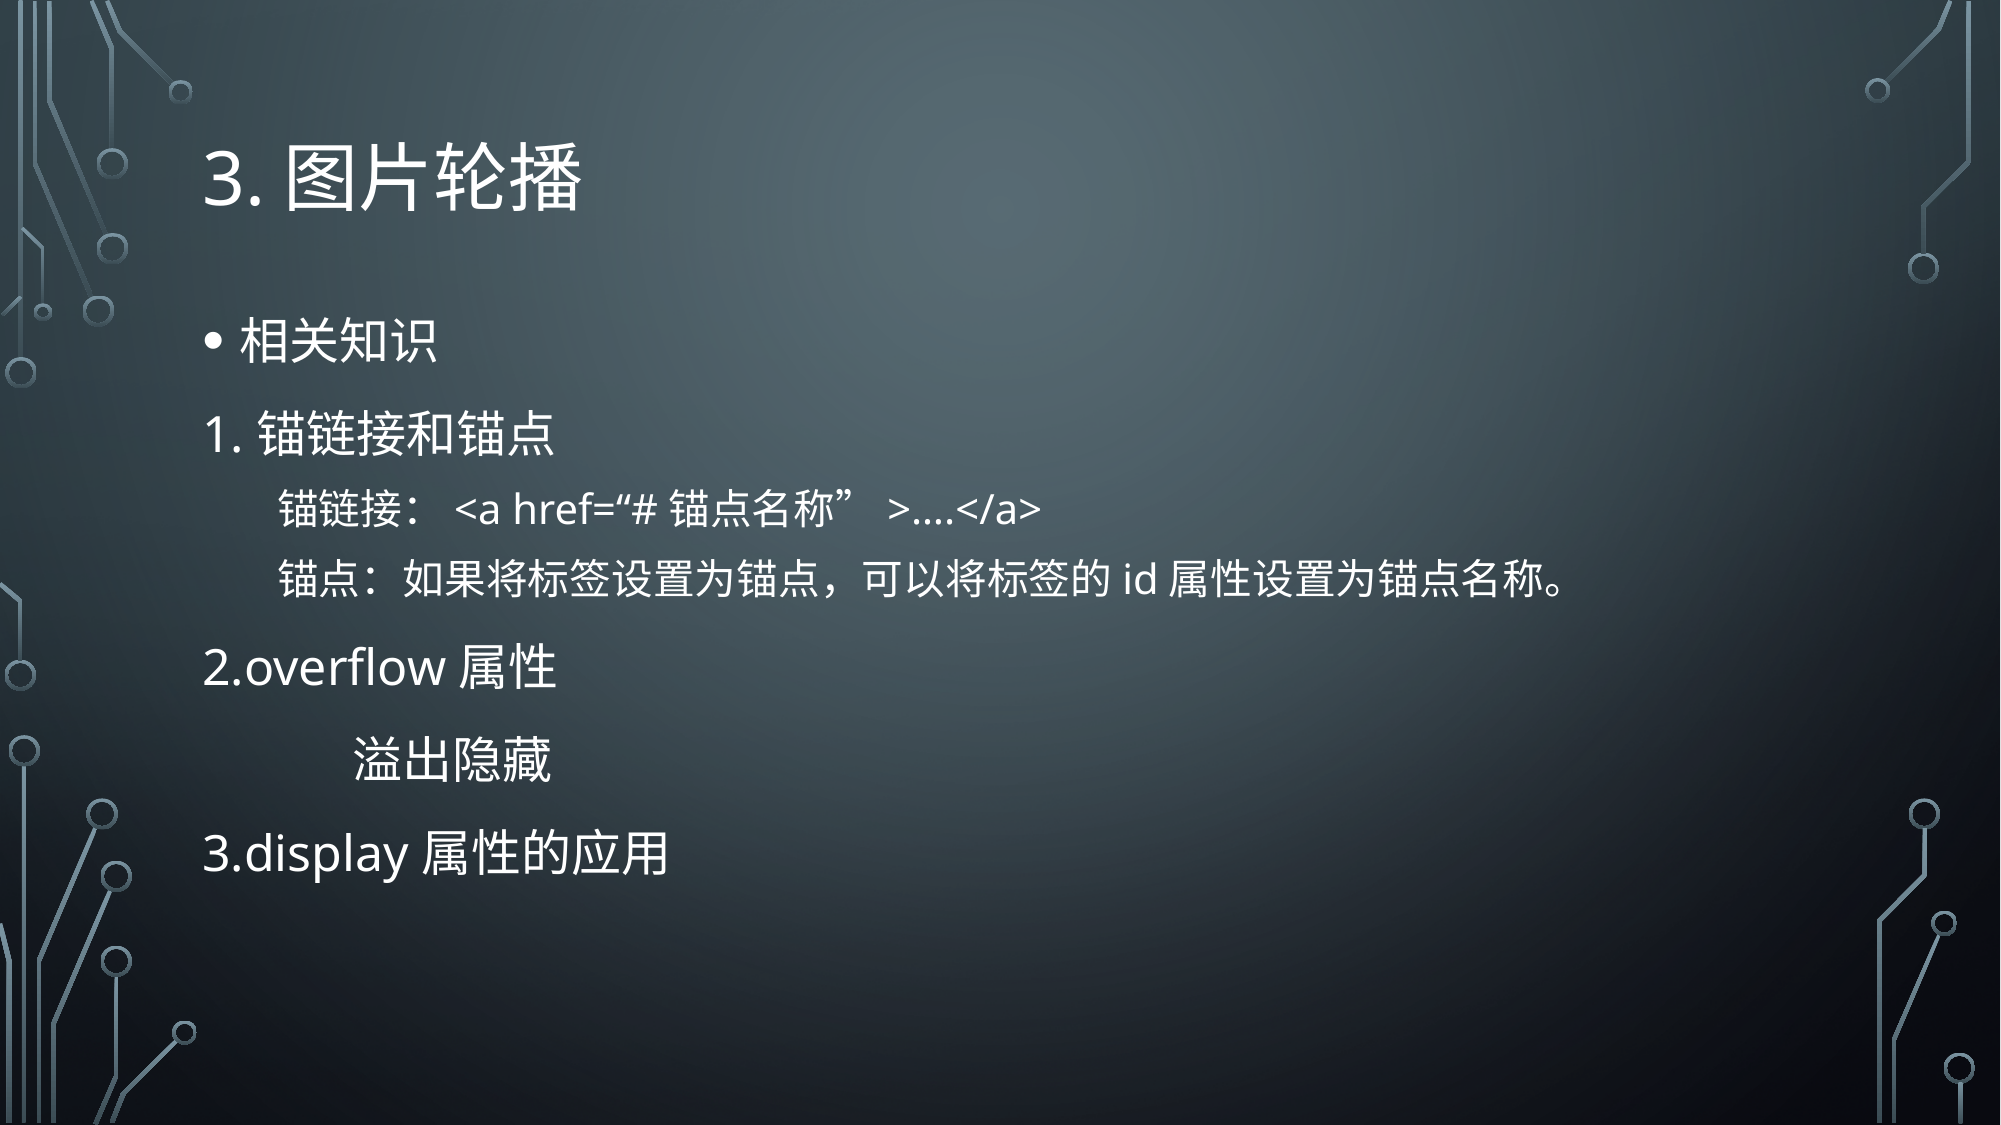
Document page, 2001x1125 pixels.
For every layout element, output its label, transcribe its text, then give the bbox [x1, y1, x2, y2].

list 相关知识 1.锚链接和锚点 锚链接：<a href=“#锚点名称”>….</a> 锚点：如果将标签设置为锚点，可以将标签的id属性设置为锚点名称。 2.overflow属性 溢出隐藏 3.display属性的应用 [187, 289, 1813, 950]
title 3.图片轮播 [187, 101, 1813, 262]
